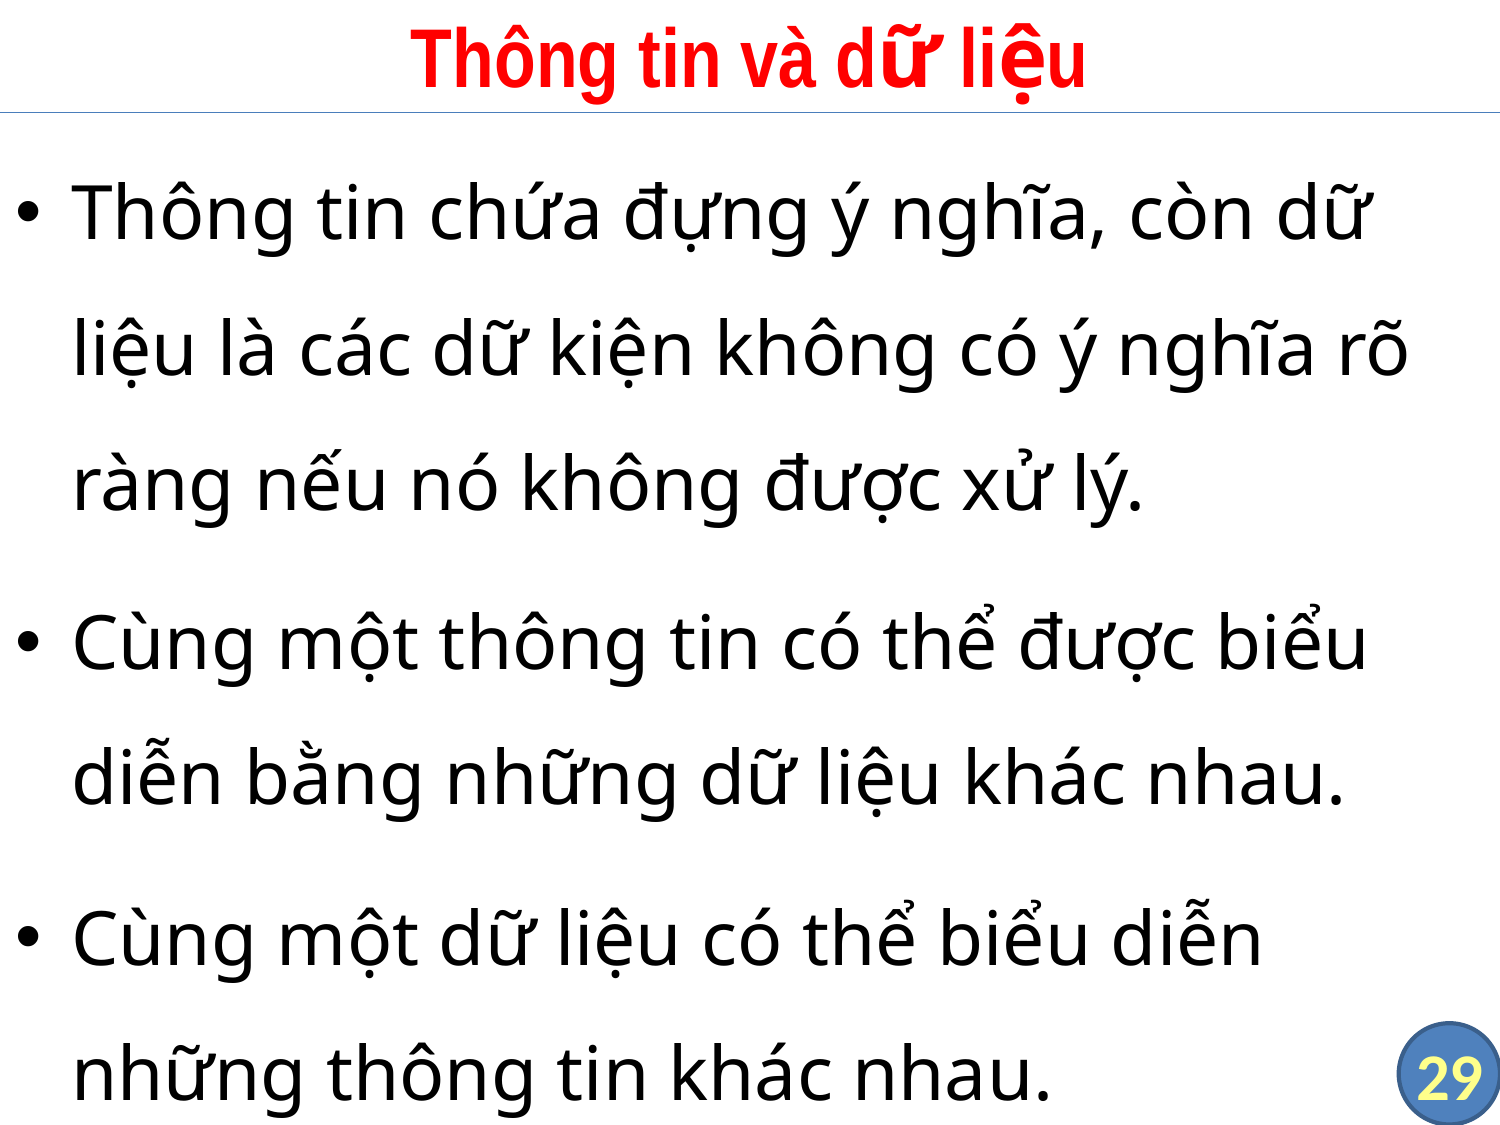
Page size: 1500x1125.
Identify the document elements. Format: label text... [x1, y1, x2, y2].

slide_number 29 [1399, 1023, 1500, 1125]
title Thông tin và dữ liệu [0, 0, 1500, 113]
list Thông tin chứa đựng ý nghĩa, còn dữ liệu là các dữ kiện không có ý nghĩa rõ ràng nếu nó không được xử lý. Cùng một thông tin có thể được biểu diễn bằng những dữ liệu khác nhau. Cùng một dữ liệu có thể biểu diễn những thông tin khác nhau. [0, 113, 1500, 1125]
